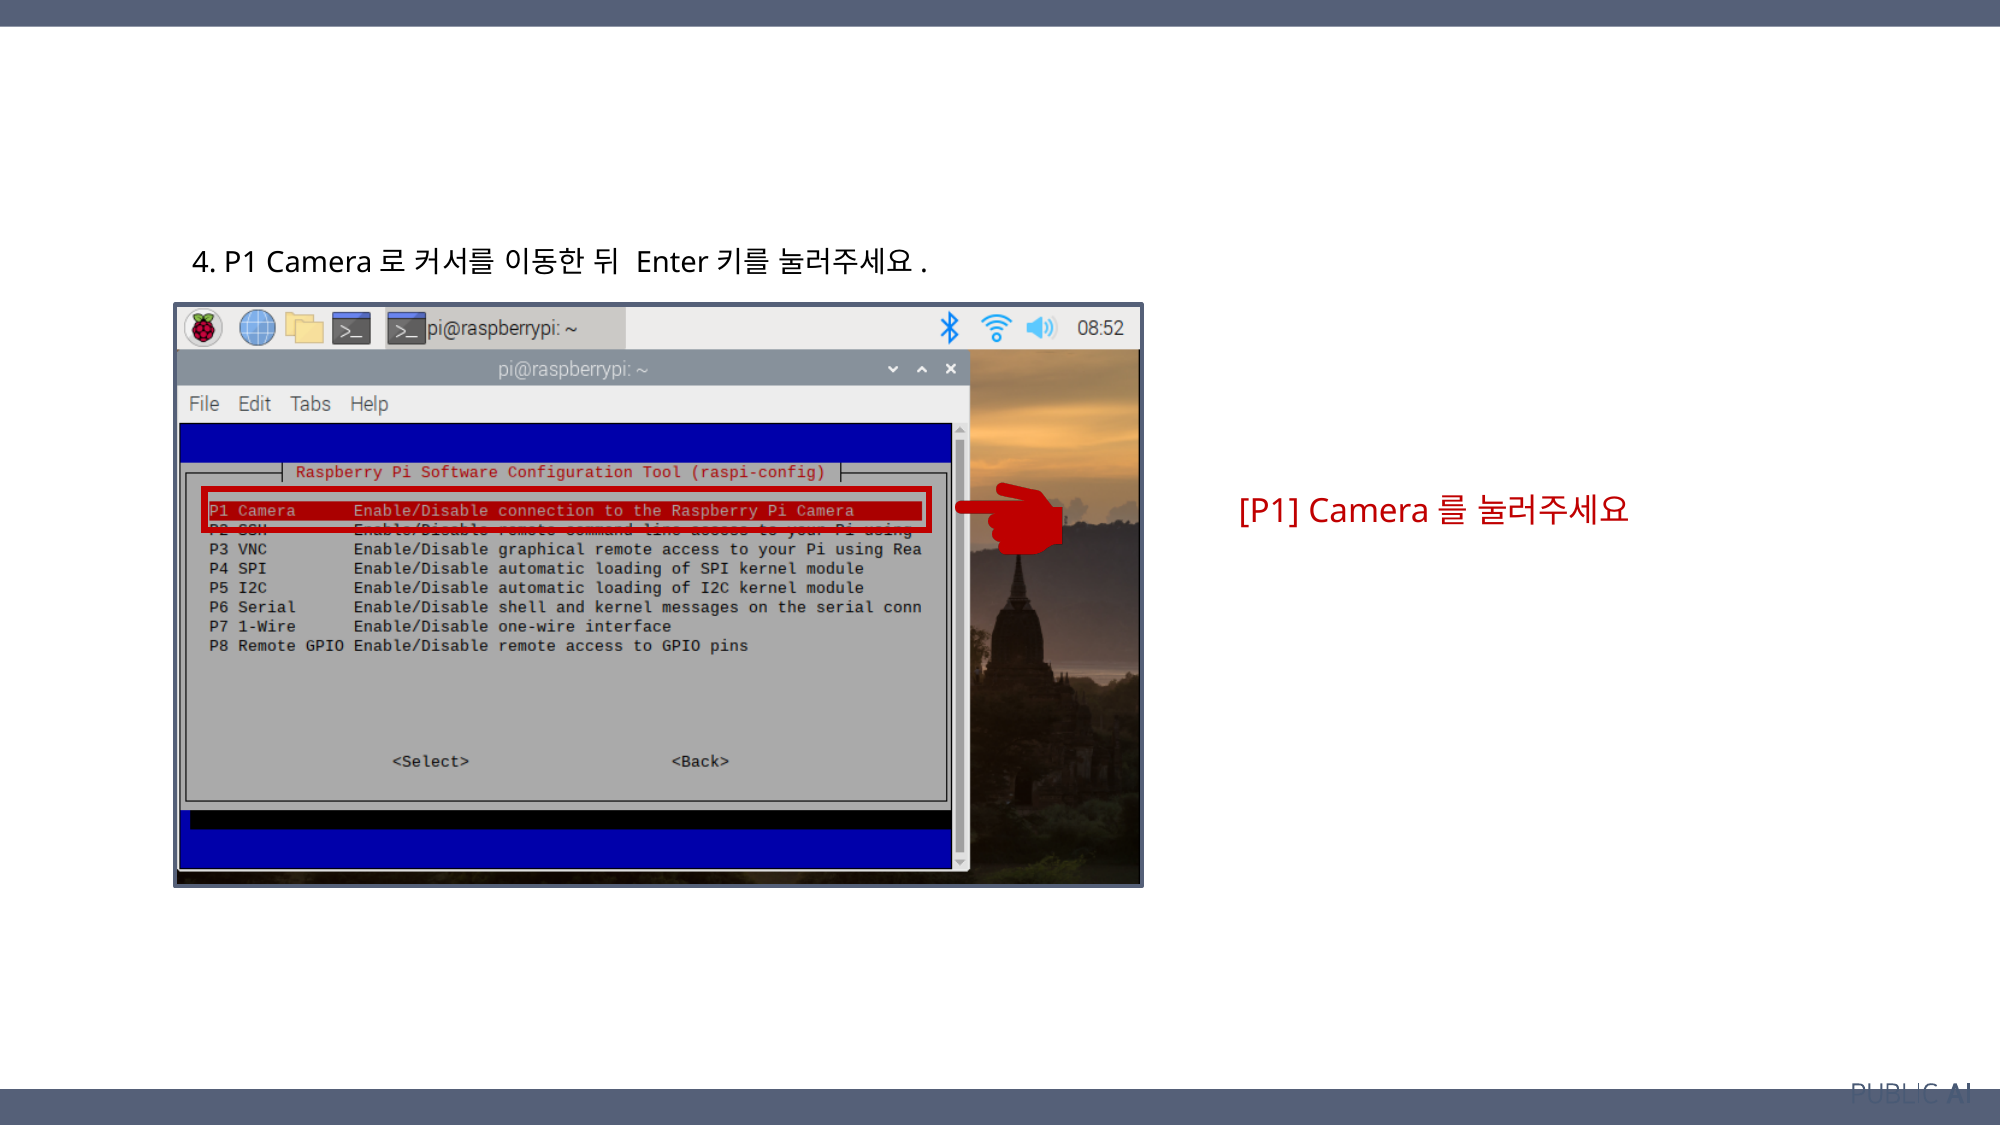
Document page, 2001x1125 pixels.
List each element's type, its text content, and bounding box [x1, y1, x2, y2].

text_box 4. P1 Camera로 커서를 이동한 뒤 Enter키를 눌러주세요. [177, 217, 1061, 286]
picture [176, 306, 1140, 885]
text_box [P1] Camera를 눌러주세요 [1224, 481, 1772, 537]
